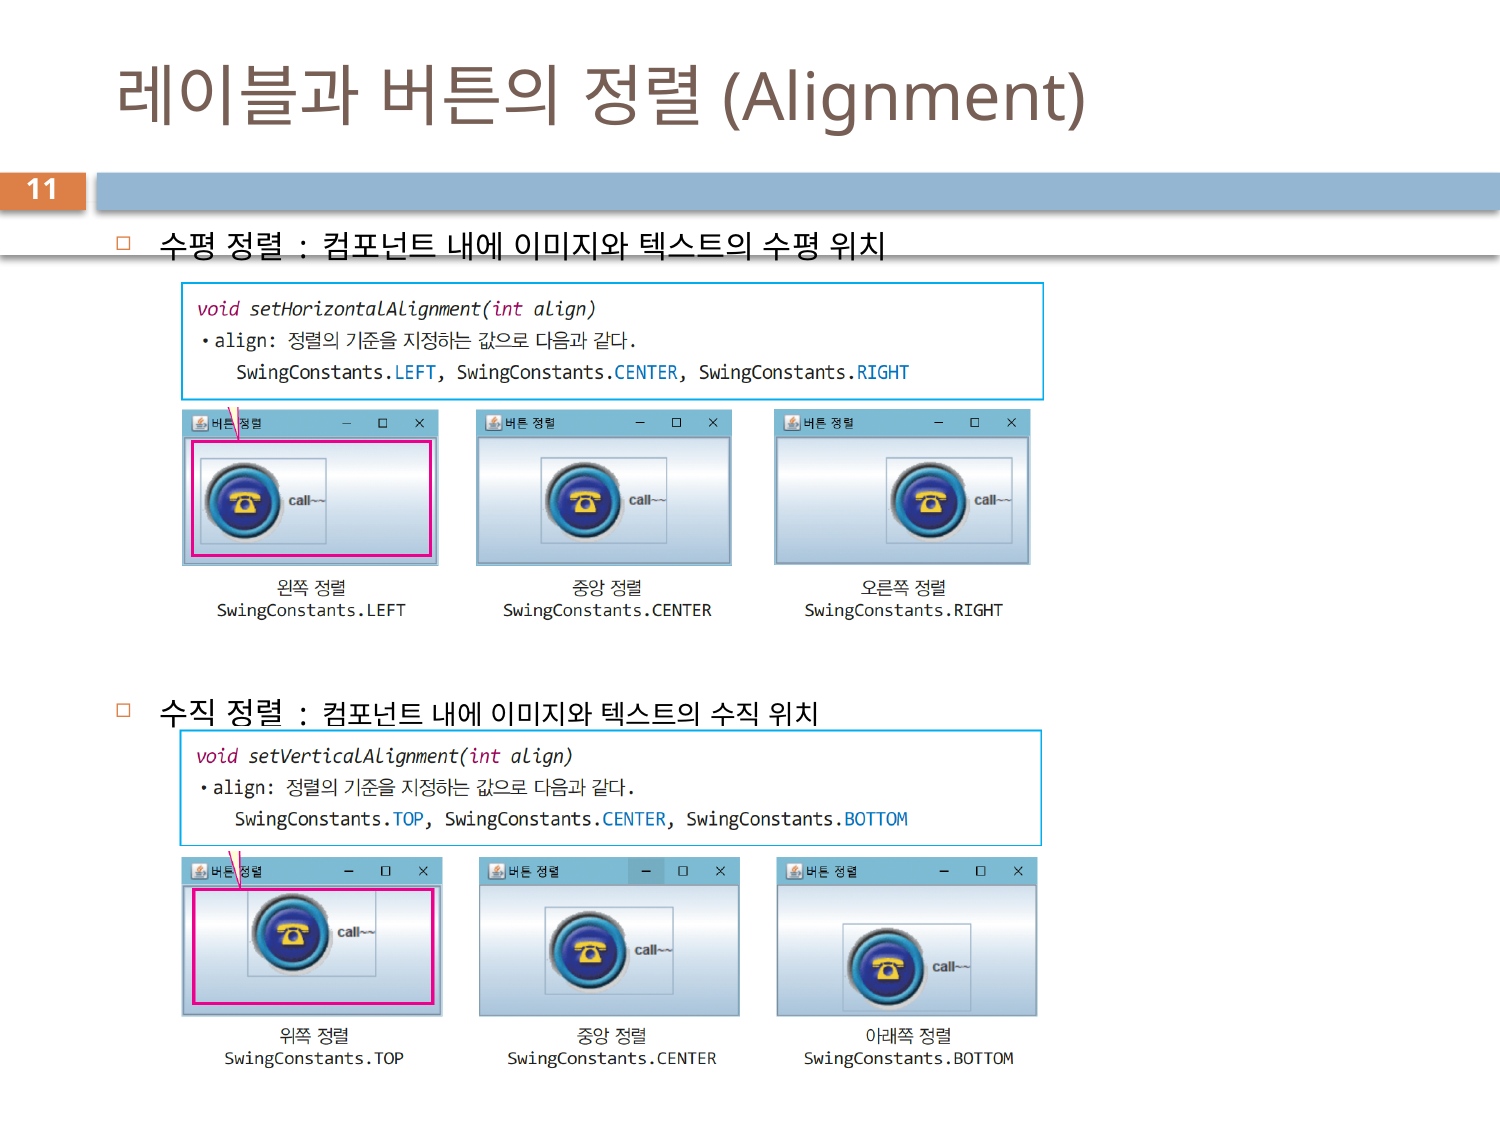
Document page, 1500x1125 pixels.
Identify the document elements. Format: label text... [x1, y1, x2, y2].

picture [174, 725, 1047, 1075]
title 레이블과 버튼의 정렬(Alignment) [100, 37, 1438, 149]
slide_number 11 [0, 170, 87, 211]
list 수평 정렬 : 컴포넌트 내에 이미지와 텍스트의 수평 위치 수직 정렬 : 컴포넌트 내에 이미지와 텍스트의 수직 위치 [100, 219, 1438, 740]
picture [176, 278, 1049, 629]
